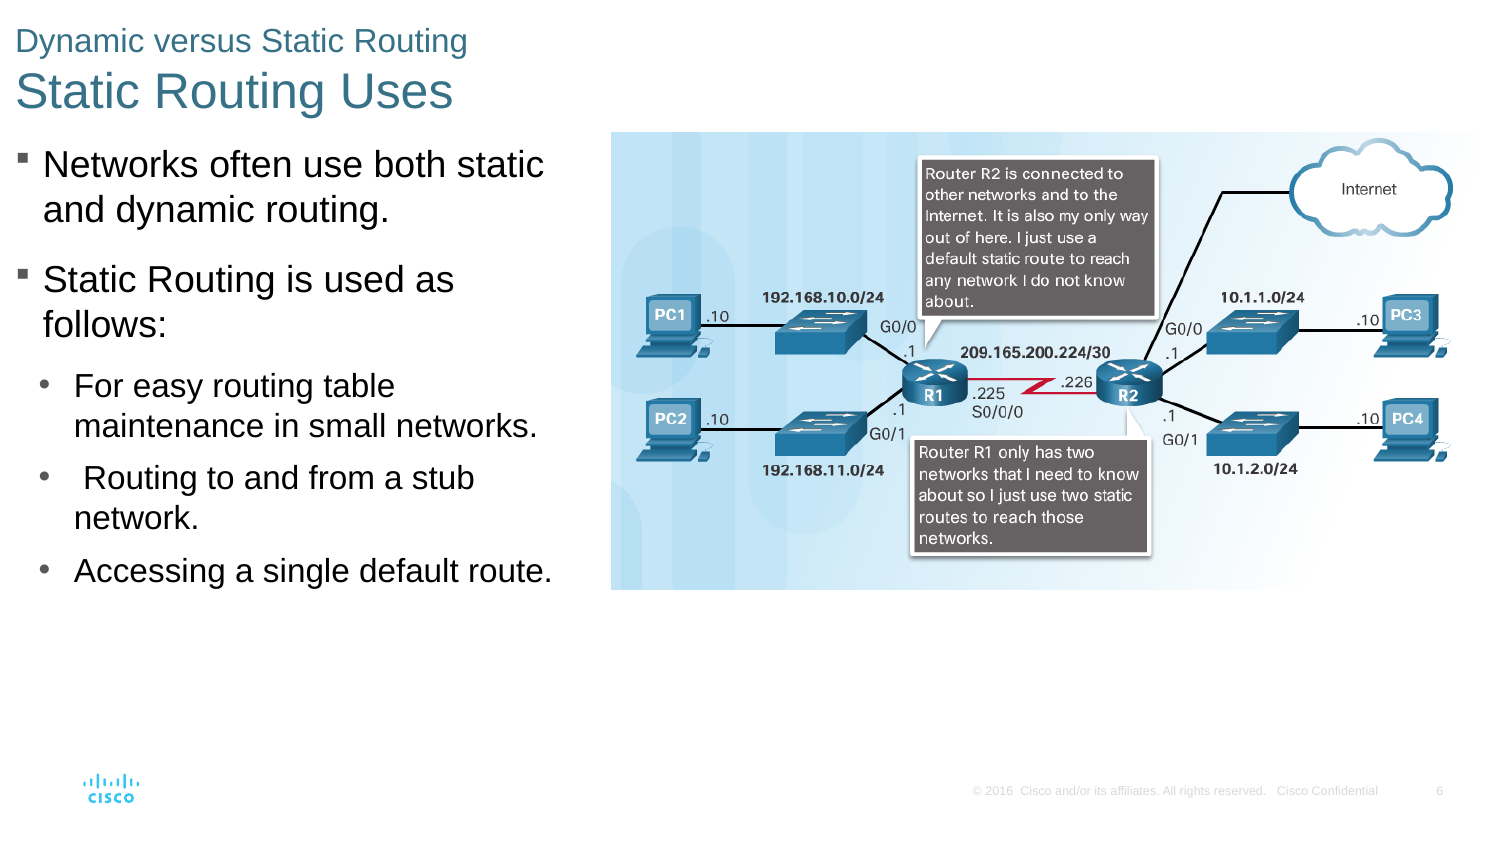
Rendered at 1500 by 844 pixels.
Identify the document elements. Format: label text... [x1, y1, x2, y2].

picture [610, 132, 1479, 590]
list Networks often use both static and dynamic routing. Static Routing is used as follows: For easy routing table maintenance in small networks. Routing to and from a stub network. Accessing a single default route. [0, 132, 609, 844]
title Dynamic versus Static Routing Static Routing Uses [0, 6, 1500, 131]
